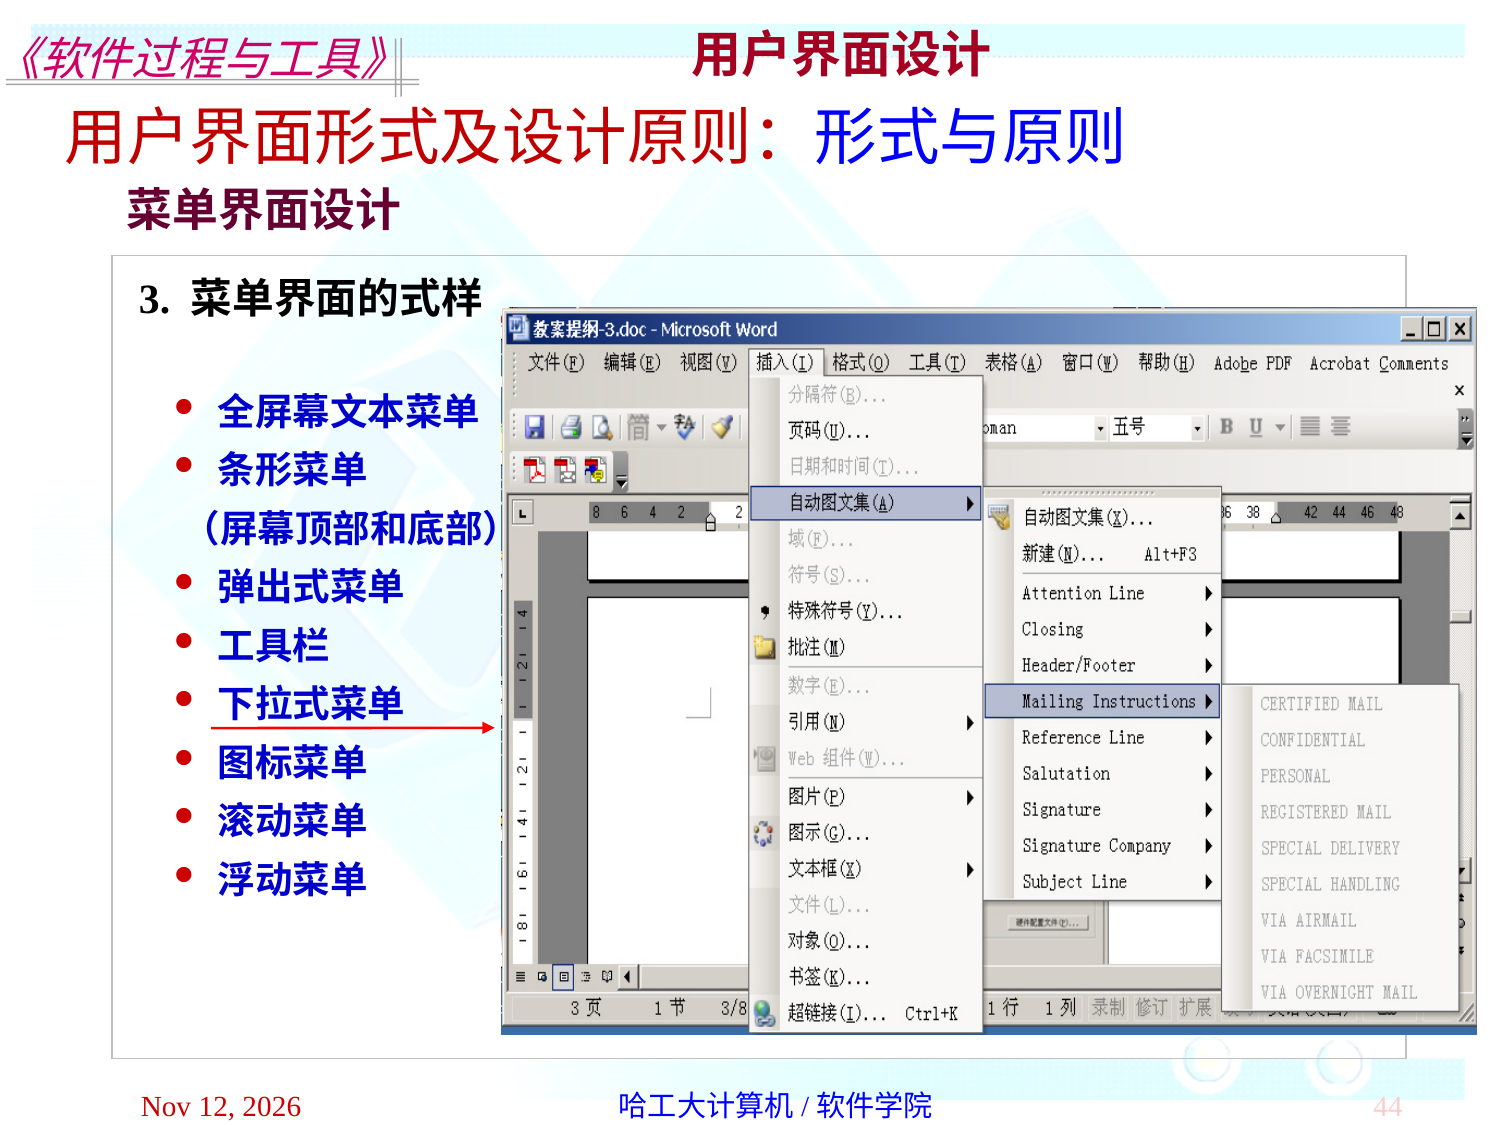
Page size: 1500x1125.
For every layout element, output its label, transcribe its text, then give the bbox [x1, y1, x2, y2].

text_box 全屏幕文本菜单 条形菜单 （屏幕顶部和底部） 弹出式菜单 工具栏 下拉式菜单 图标菜单 滚动菜单 浮动菜单 [159, 326, 496, 929]
text_box 菜单界面设计 [112, 172, 774, 244]
text_box [211, 721, 495, 735]
text_box 用户界面形式及设计原则：形式与原则 [50, 90, 1447, 198]
picture [501, 307, 1477, 1036]
text_box 用户界面设计 [389, 15, 1294, 90]
text_box [112, 255, 1407, 1059]
text_box 3. 菜单界面的式样 [123, 267, 573, 327]
